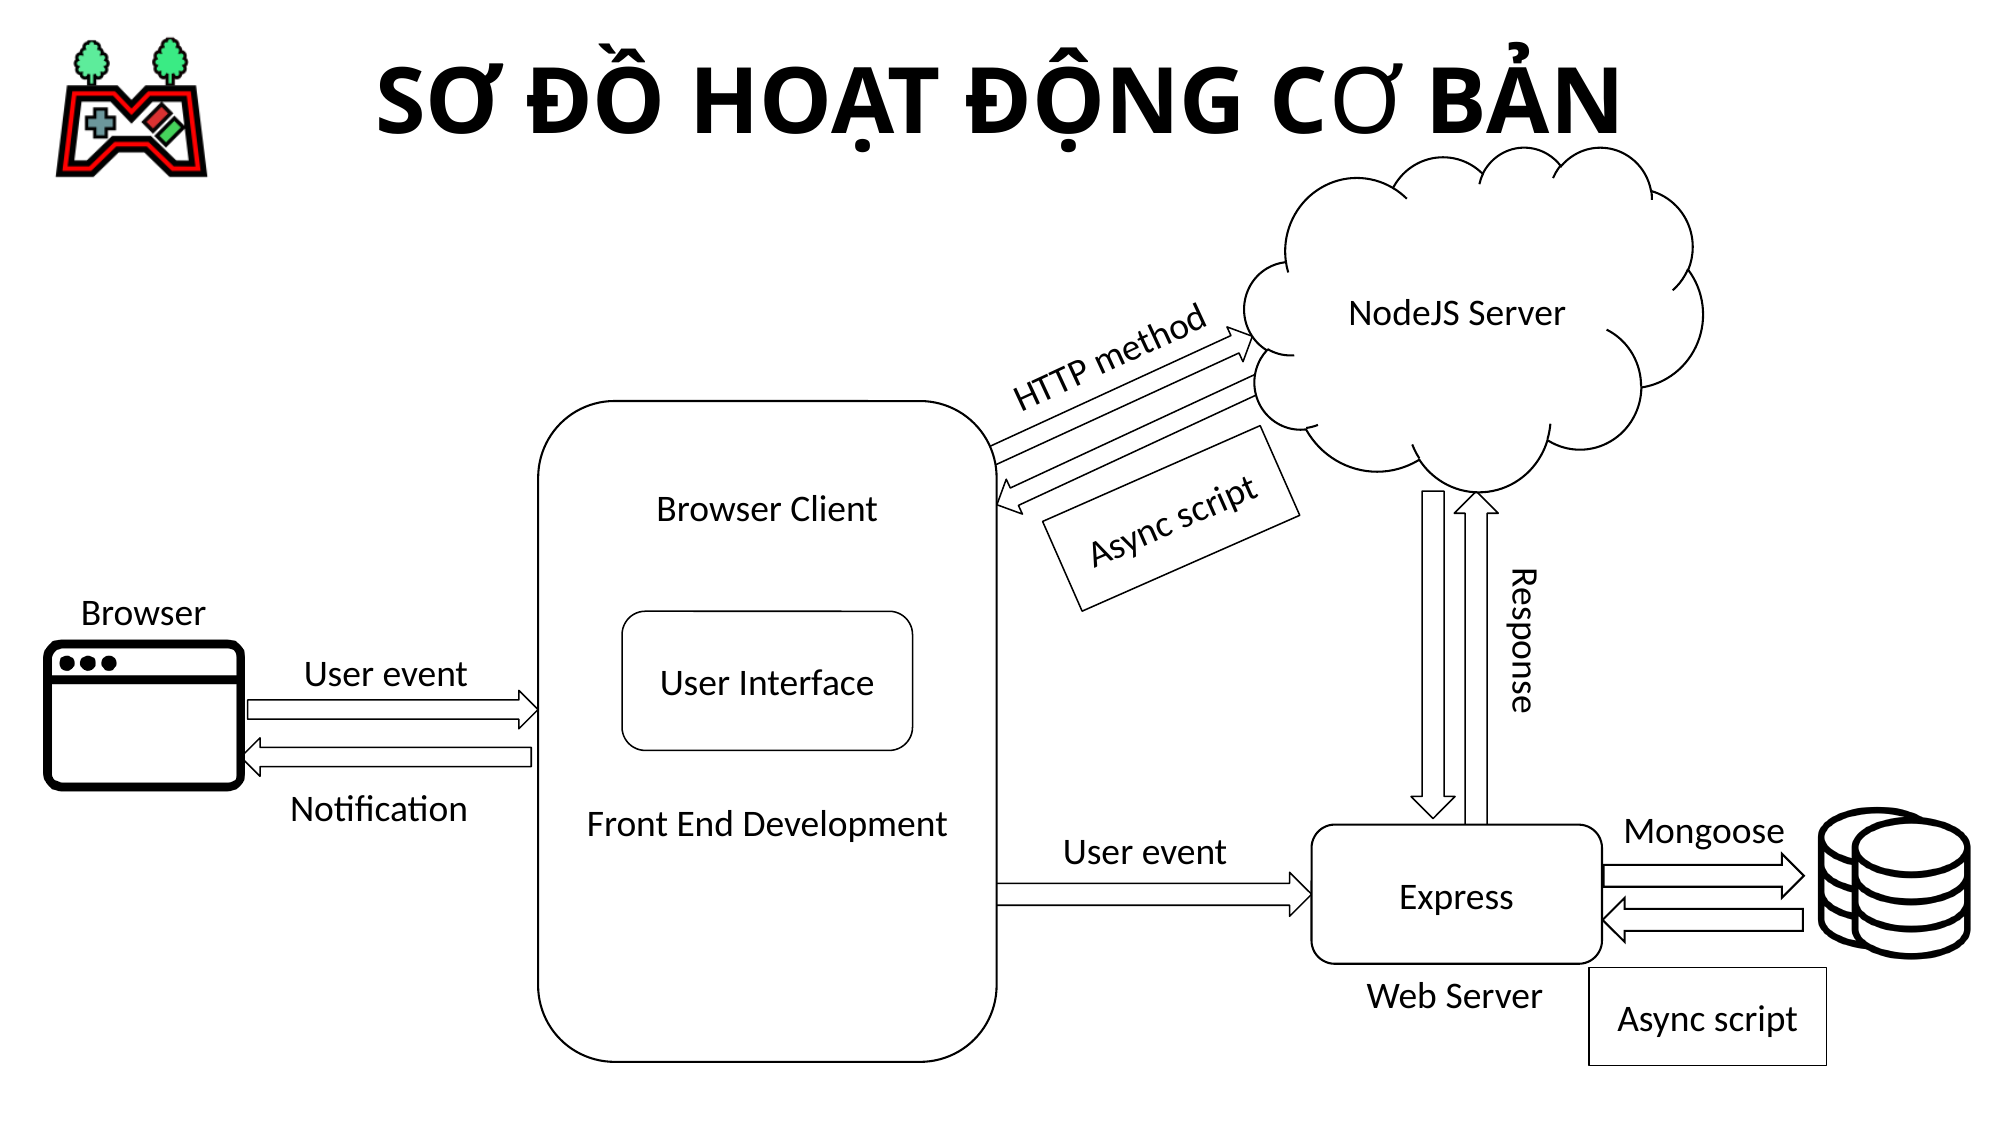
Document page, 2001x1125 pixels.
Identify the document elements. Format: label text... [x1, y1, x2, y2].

text_box [991, 330, 1252, 465]
text_box HTTP method [966, 268, 1252, 443]
text_box [1602, 858, 1806, 901]
text_box Notification [235, 776, 523, 836]
text_box User event [245, 641, 530, 702]
text_box Async script [1042, 425, 1300, 612]
text_box [245, 737, 532, 776]
picture [43, 614, 245, 816]
picture [0, 0, 229, 229]
text_box [1454, 494, 1497, 823]
text_box [1601, 895, 1804, 945]
text_box [1411, 491, 1456, 819]
text_box Express [1310, 823, 1604, 963]
picture [1809, 798, 1979, 968]
text_box User Interface [622, 611, 913, 751]
text_box NodeJS Server [1243, 213, 1705, 494]
text_box [247, 701, 539, 729]
text_box [998, 375, 1255, 515]
text_box Browser Client Front End Development [537, 399, 998, 1063]
text_box Mongoose [1560, 798, 1809, 858]
title SƠ ĐỒ HOẠT ĐỘNG CƠ BẢN [229, 0, 2000, 213]
text_box Async script [1588, 967, 1827, 1066]
text_box Response [1497, 497, 1558, 785]
text_box Browser [43, 580, 245, 614]
text_box Web Server [1311, 963, 1599, 1024]
text_box User event [1001, 820, 1289, 880]
text_box [998, 872, 1310, 917]
